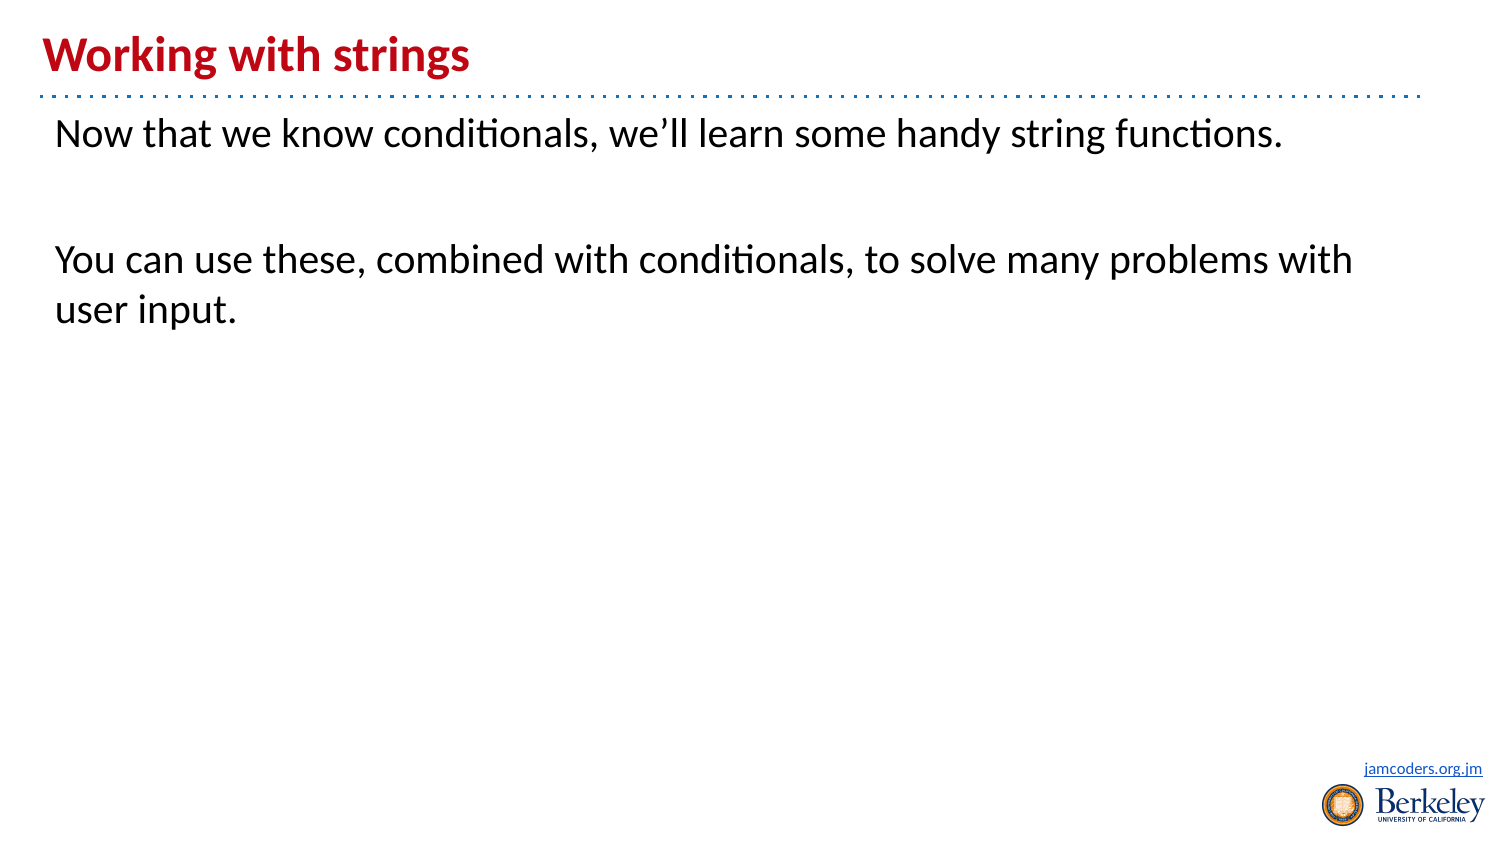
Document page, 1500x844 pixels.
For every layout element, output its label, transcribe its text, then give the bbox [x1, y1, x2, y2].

title Working with strings [27, 15, 1378, 97]
picture [1321, 782, 1486, 827]
list Now that we know conditionals, we’ll learn some handy string functions. You can use these, combined with conditionals, to solve many problems with user input. [39, 91, 1425, 773]
